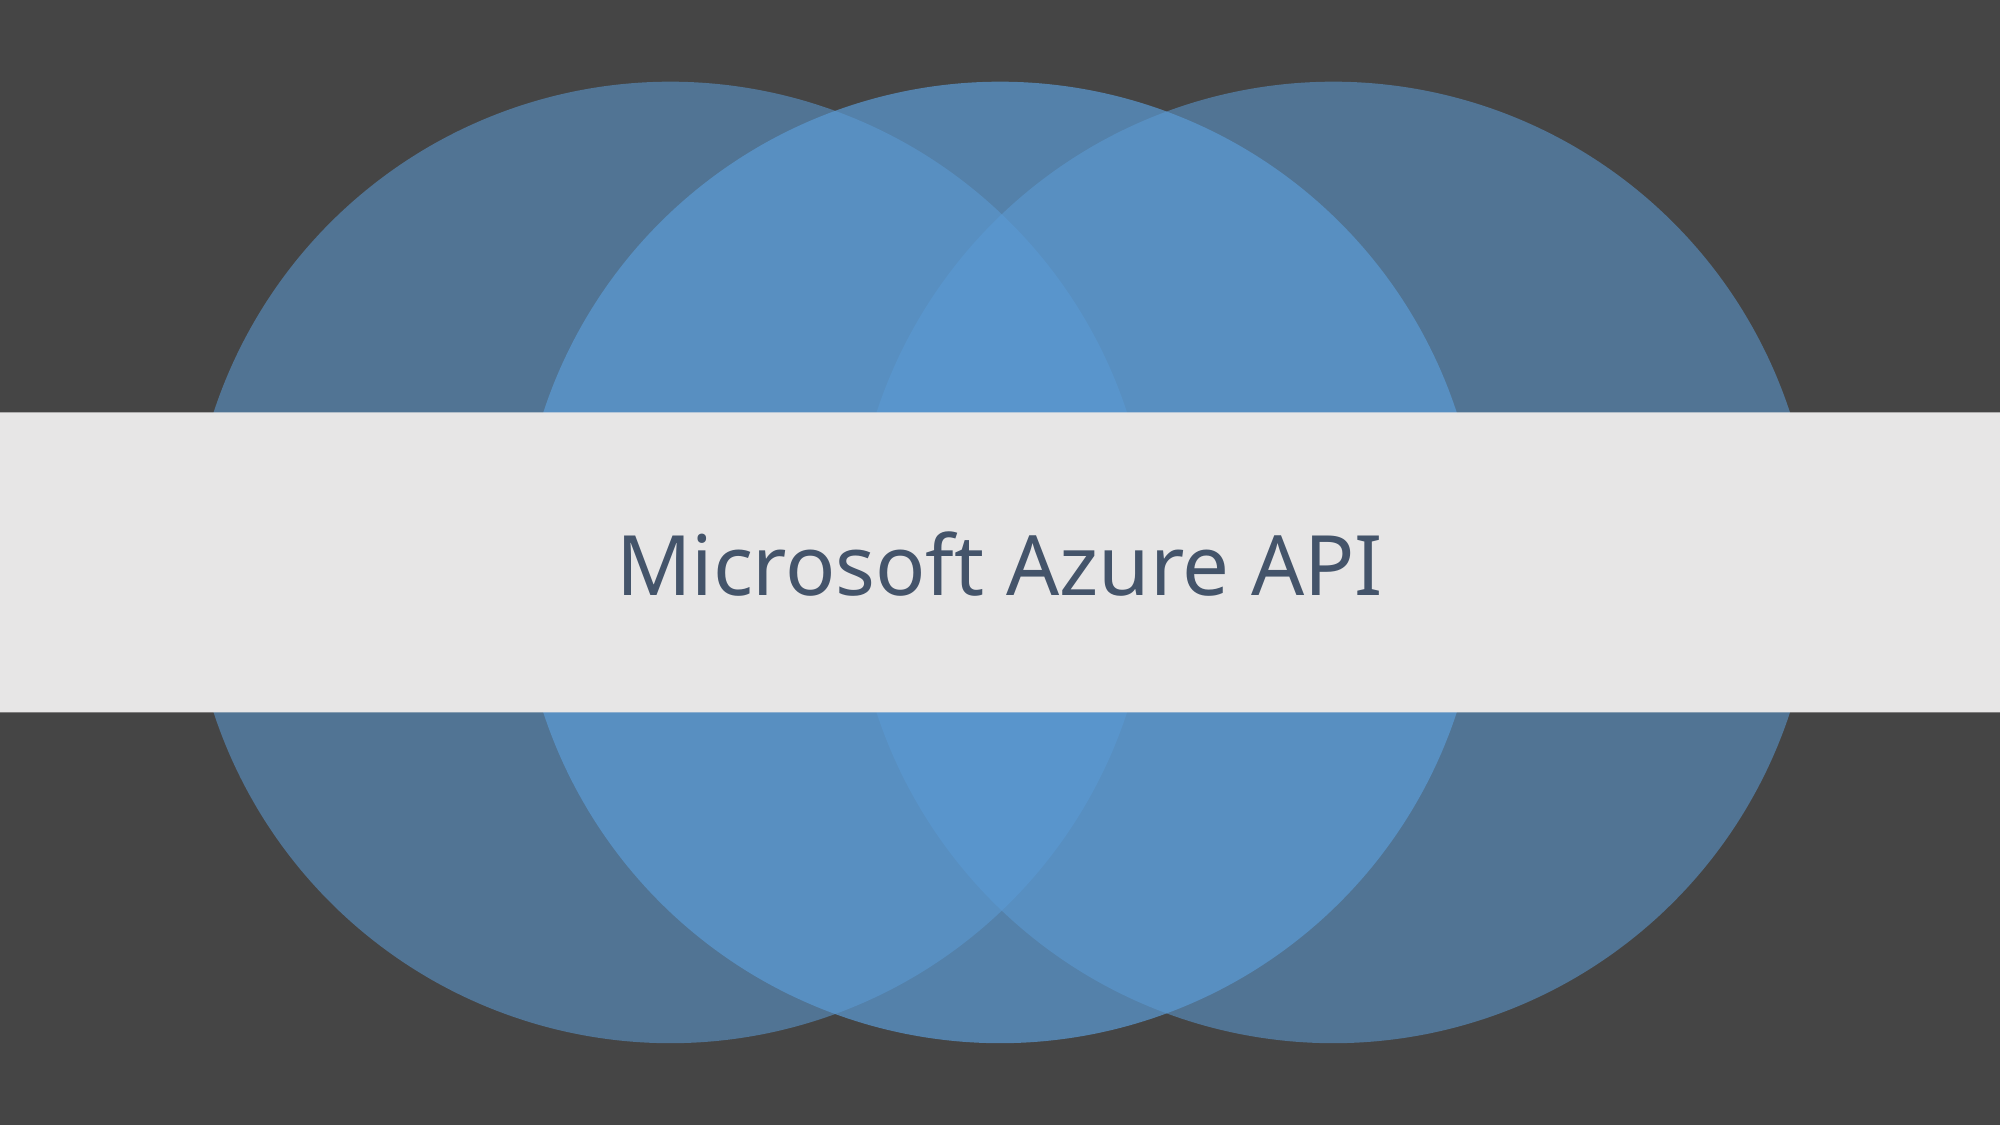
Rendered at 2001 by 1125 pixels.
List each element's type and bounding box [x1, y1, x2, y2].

text_box [1814, 411, 2000, 713]
text_box [189, 81, 1814, 1044]
text_box [0, 411, 189, 713]
